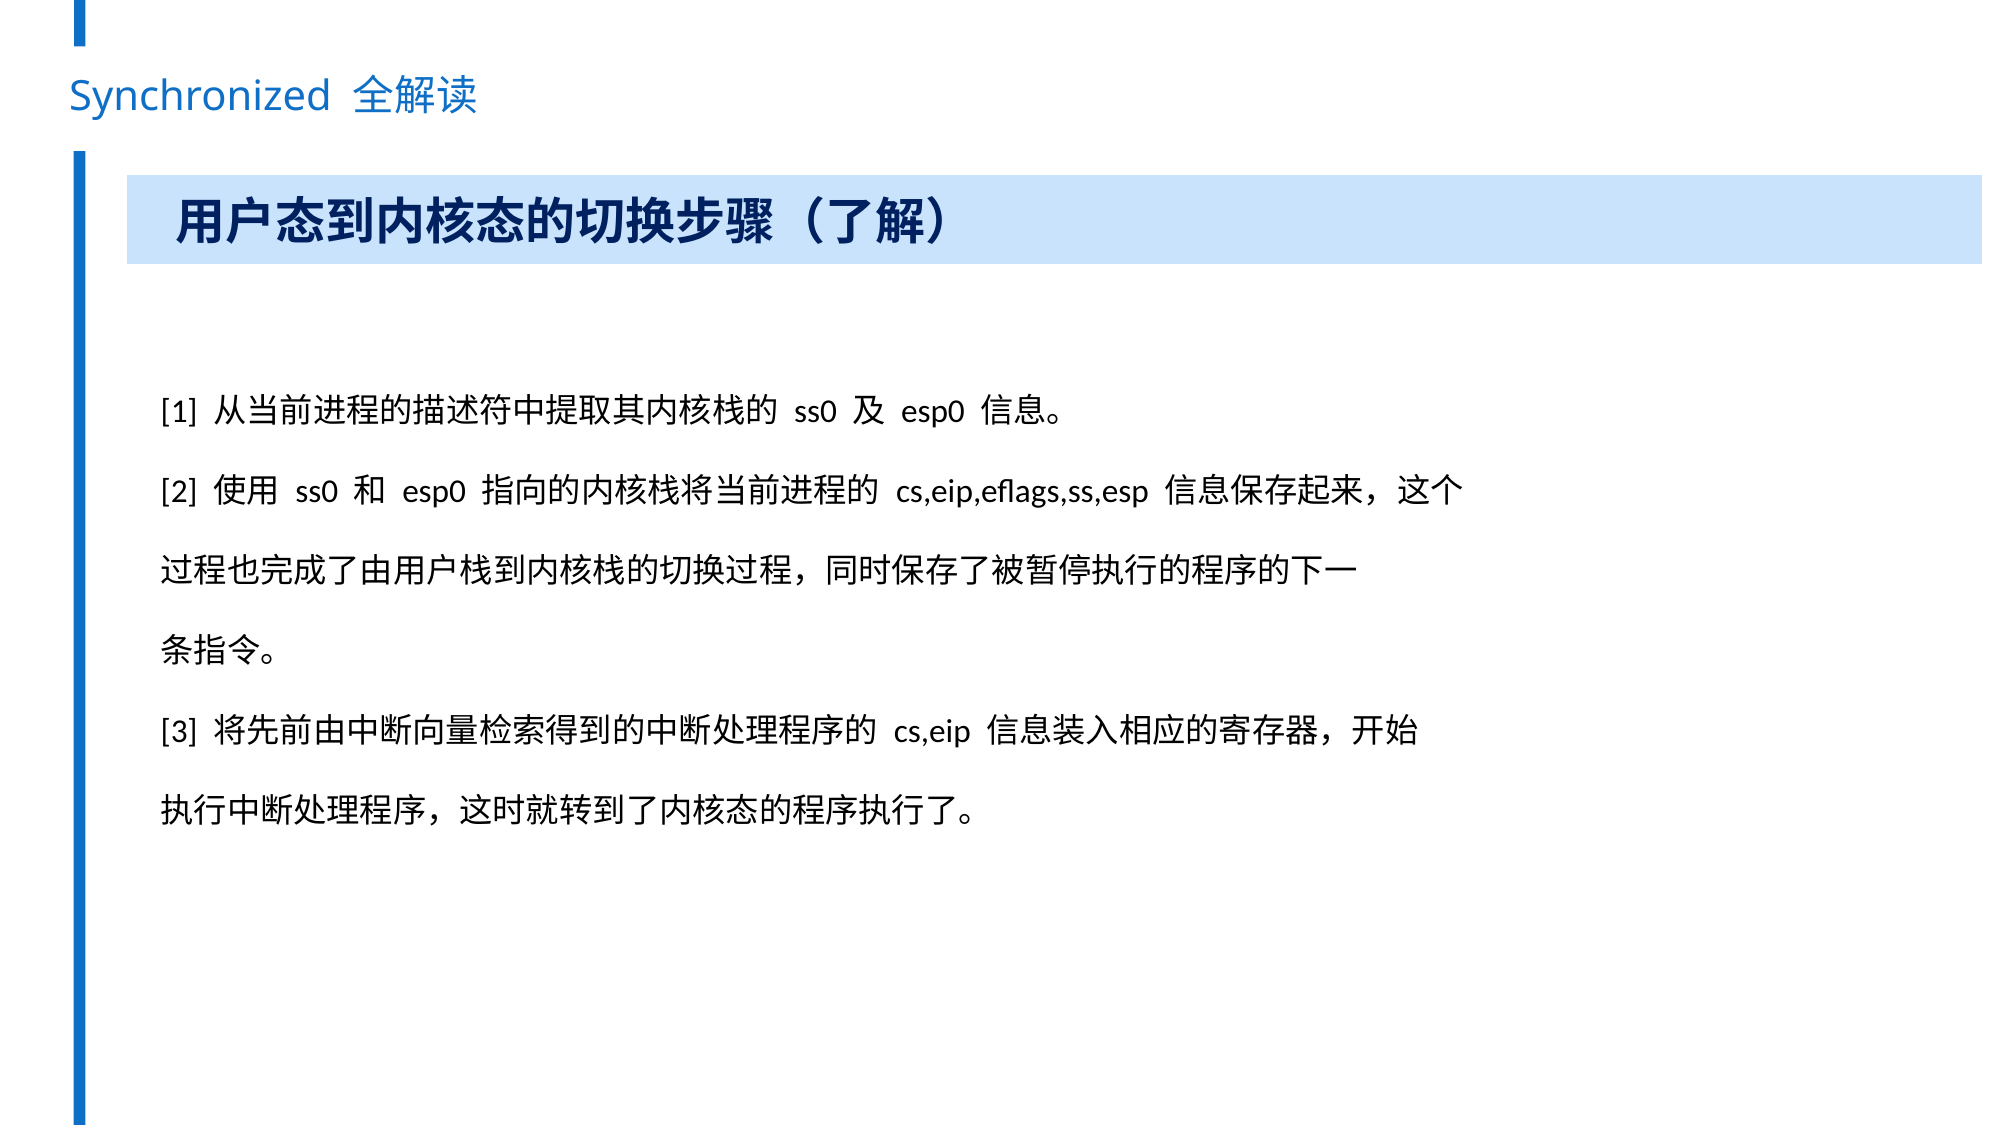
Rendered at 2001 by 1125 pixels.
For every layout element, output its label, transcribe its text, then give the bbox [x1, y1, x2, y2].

text_box [1] 从当前进程的描述符中提取其内核栈的 ss0 及 esp0 信息。 [2] 使用 ss0 和 esp0 指向的内核栈将当前进程的 cs,eip,eflags,ss,esp 信息保存起来，这个 过程也完成了由用户栈到内核栈的切换过程，同时保存了被暂停执行的程序的下一 条指令。 [3] 将先前由中断向量检索得到的中断处理程序的 cs,eip 信息装入相应的寄存器，开始 执行中断处理程序，这时就转到了内核态的程序执行了。 [489, 382, 1667, 836]
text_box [69, 0, 489, 1125]
picture [489, 175, 1982, 264]
